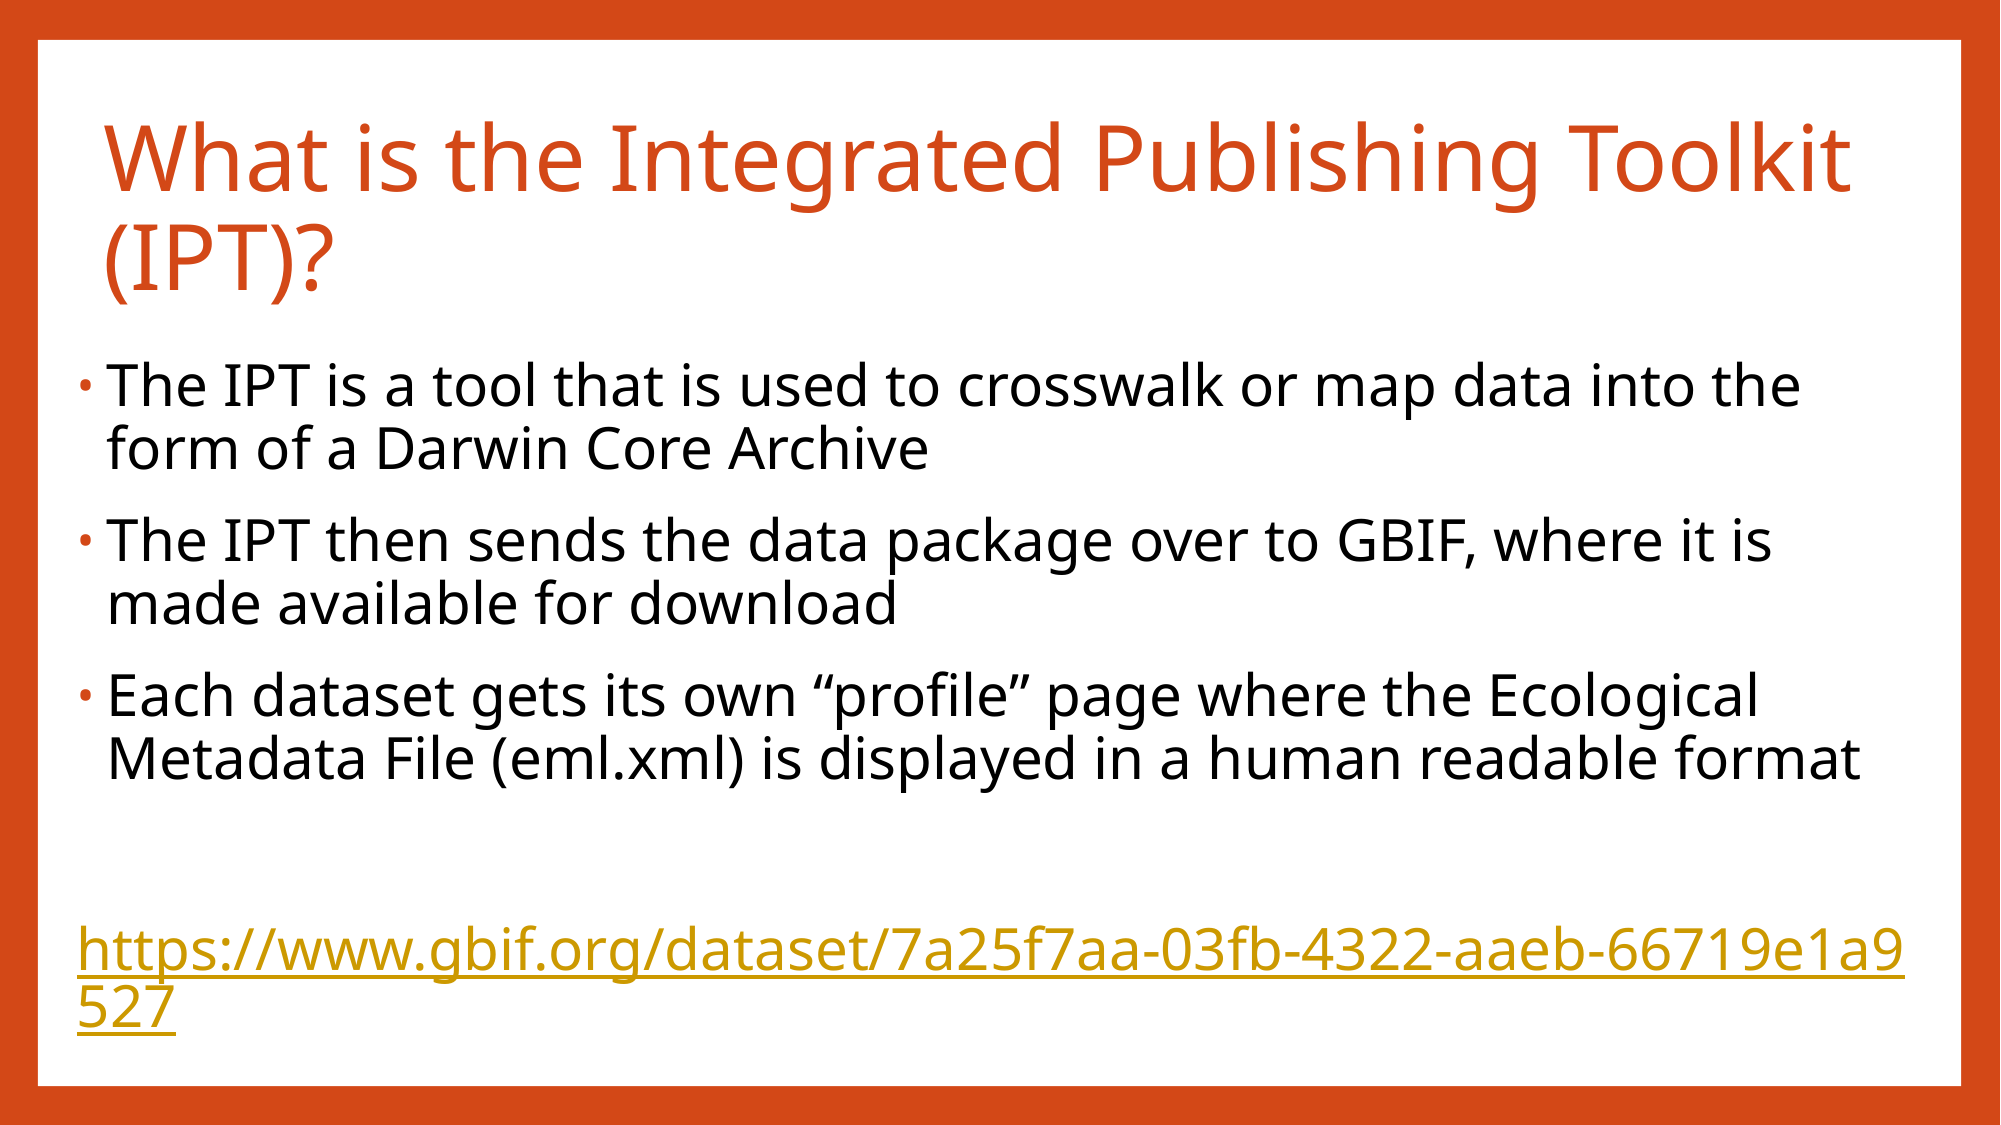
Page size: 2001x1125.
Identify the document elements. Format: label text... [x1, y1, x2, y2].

title What is the Integrated Publishing Toolkit (IPT)? [88, 99, 1941, 323]
list The IPT is a tool that is used to crosswalk or map data into the form of a Darwin Core Archive The IPT then sends the data package over to GBIF, where it is made available for download Each dataset gets its own “profile” page where the Ecological Metadata File (eml.xml) is displayed in a human readable format https://www.gbif.org/dataset/7a25f7aa-03fb-4322-aaeb-66719e1a9527 [54, 349, 1941, 1092]
